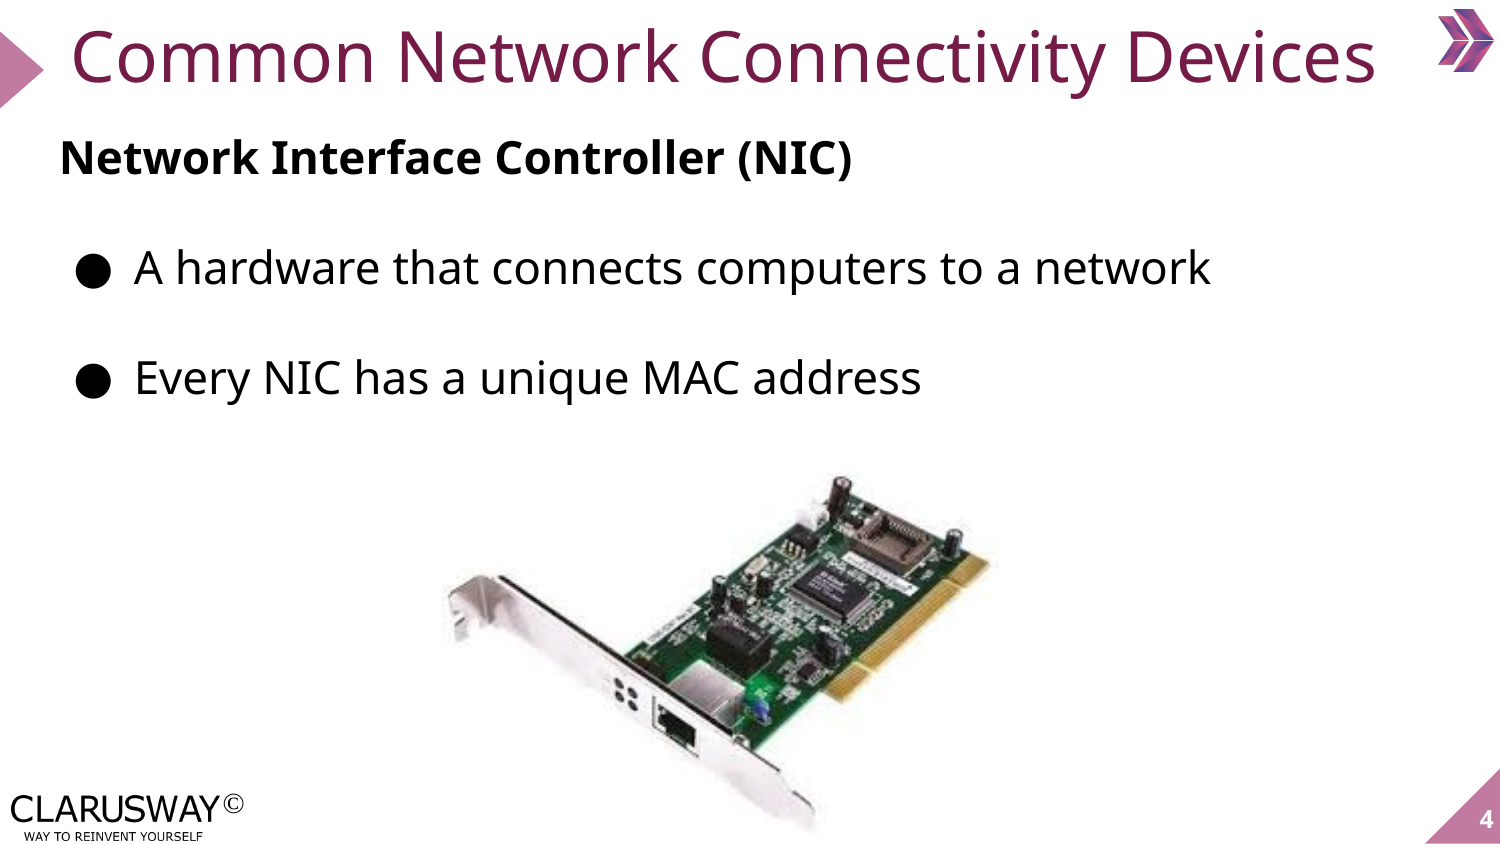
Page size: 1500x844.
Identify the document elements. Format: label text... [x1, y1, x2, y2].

picture [441, 471, 999, 838]
title Common Network Connectivity Devices [70, 28, 1419, 113]
picture [1438, 9, 1494, 72]
slide_number 4 [1418, 760, 1494, 838]
picture [11, 795, 220, 841]
text_box Network Interface Controller (NIC) A hardware that connects computers to a network Every NIC has a unique MAC address [43, 113, 1457, 432]
